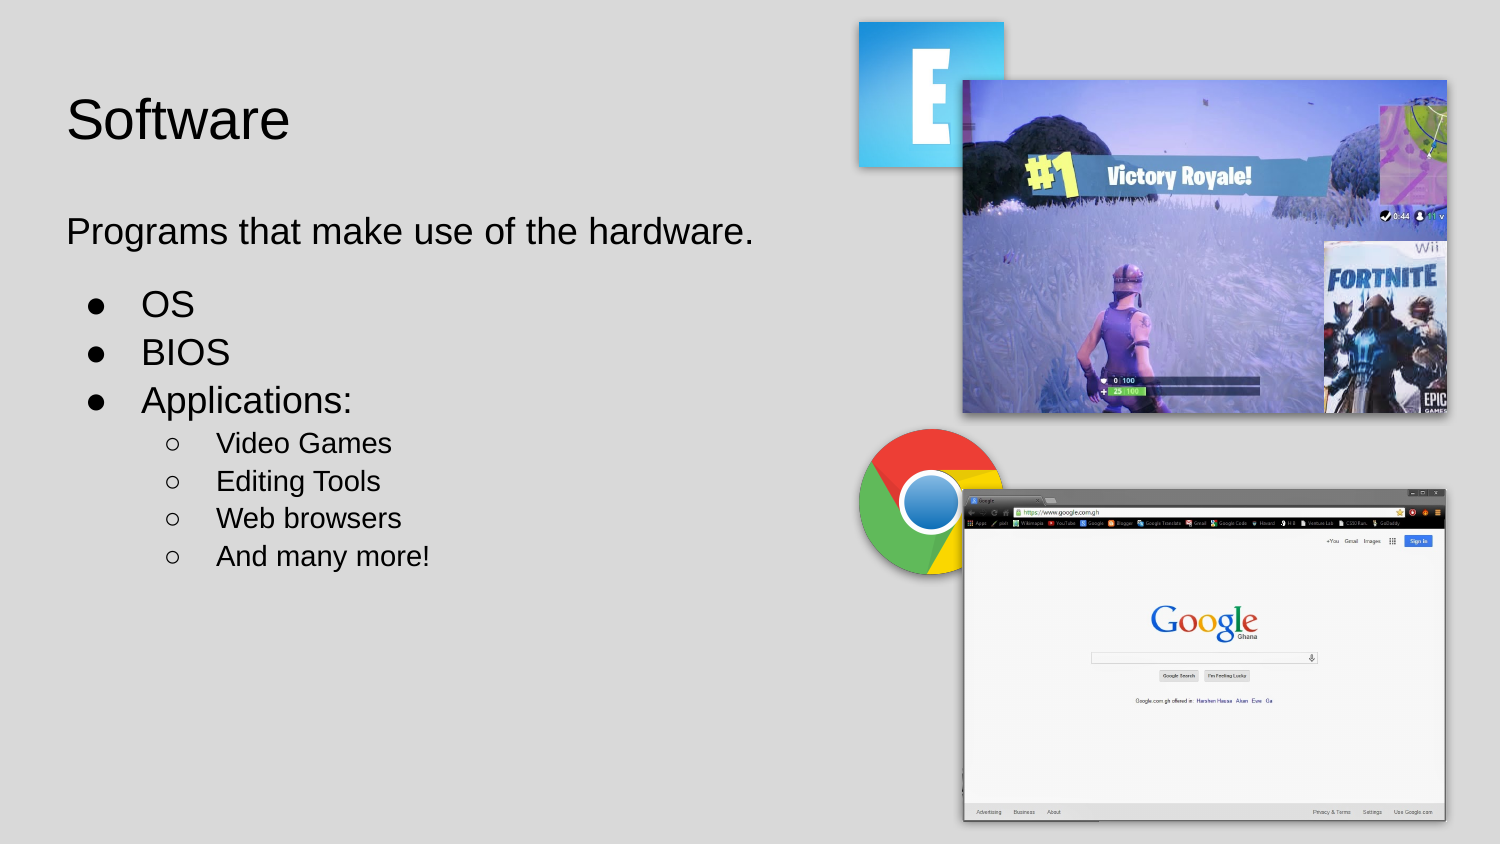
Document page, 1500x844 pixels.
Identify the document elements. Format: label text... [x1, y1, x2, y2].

picture [859, 429, 1447, 822]
picture [859, 22, 1447, 414]
list Programs that make use of the hardware. OS BIOS Applications: Video Games Editing Tools Web browsers And many more! [51, 189, 854, 750]
title Software [51, 72, 852, 167]
